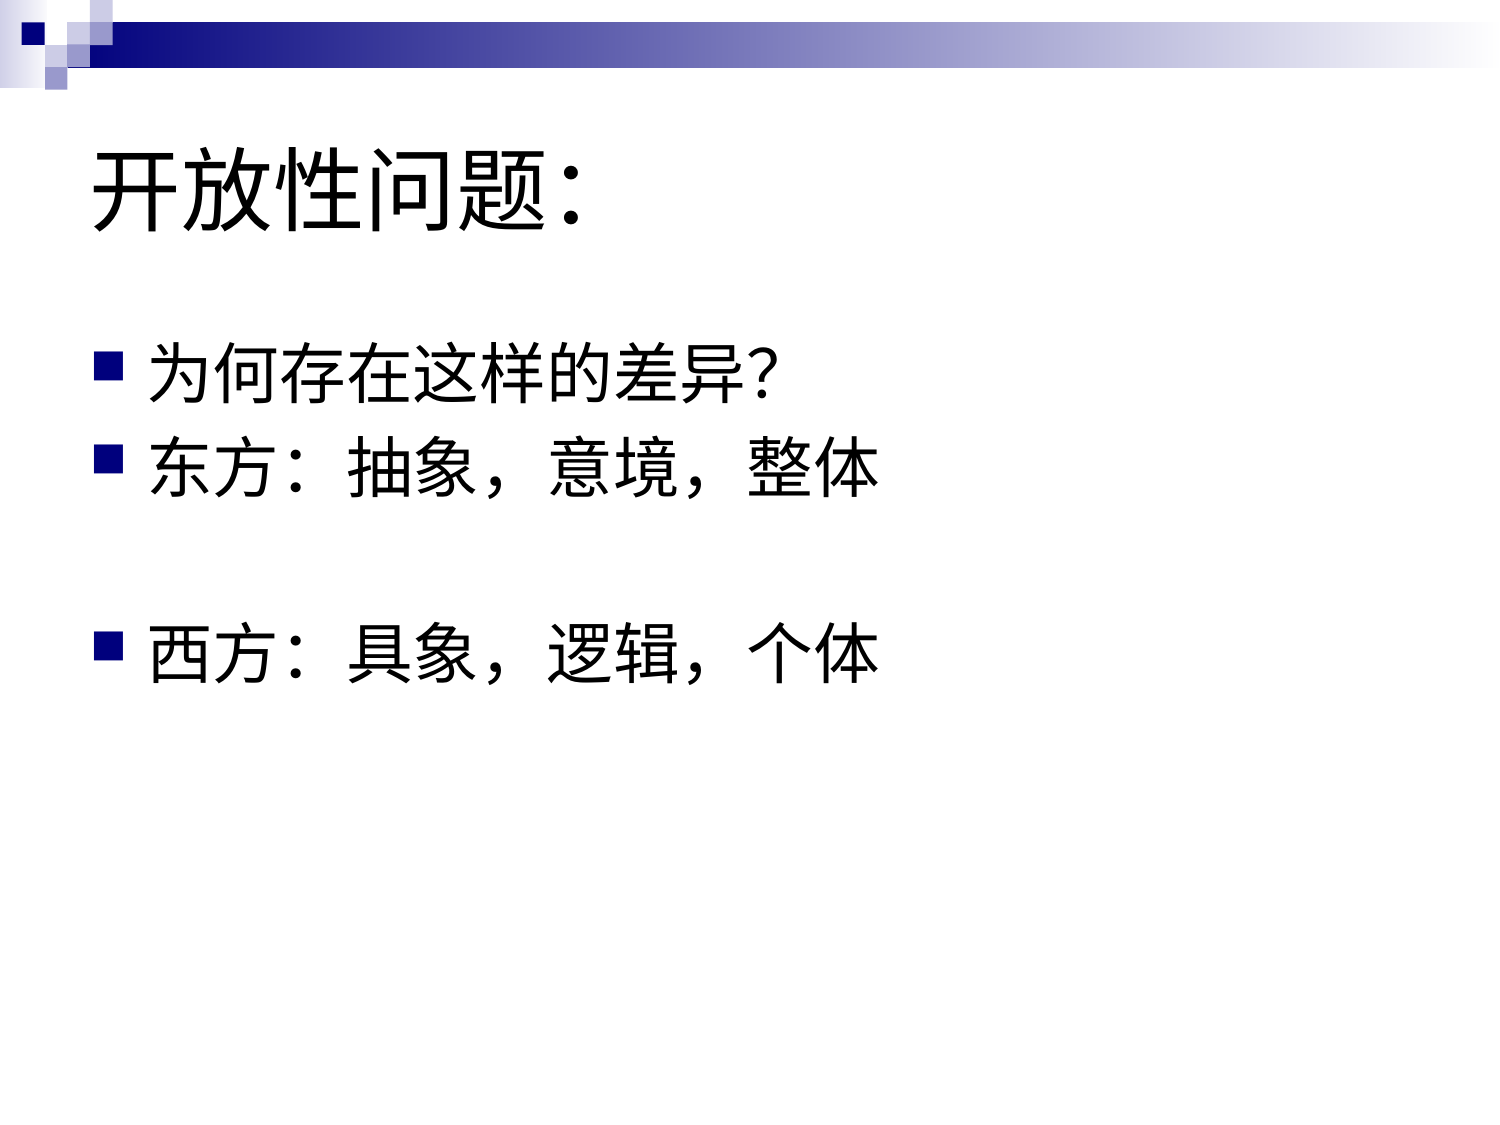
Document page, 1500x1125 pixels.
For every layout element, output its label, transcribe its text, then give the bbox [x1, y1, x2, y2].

list 为何存在这样的差异？ 东方：抽象，意境，整体 西方：具象，逻辑，个体 [74, 324, 1426, 963]
title 开放性问题： [74, 74, 1426, 301]
